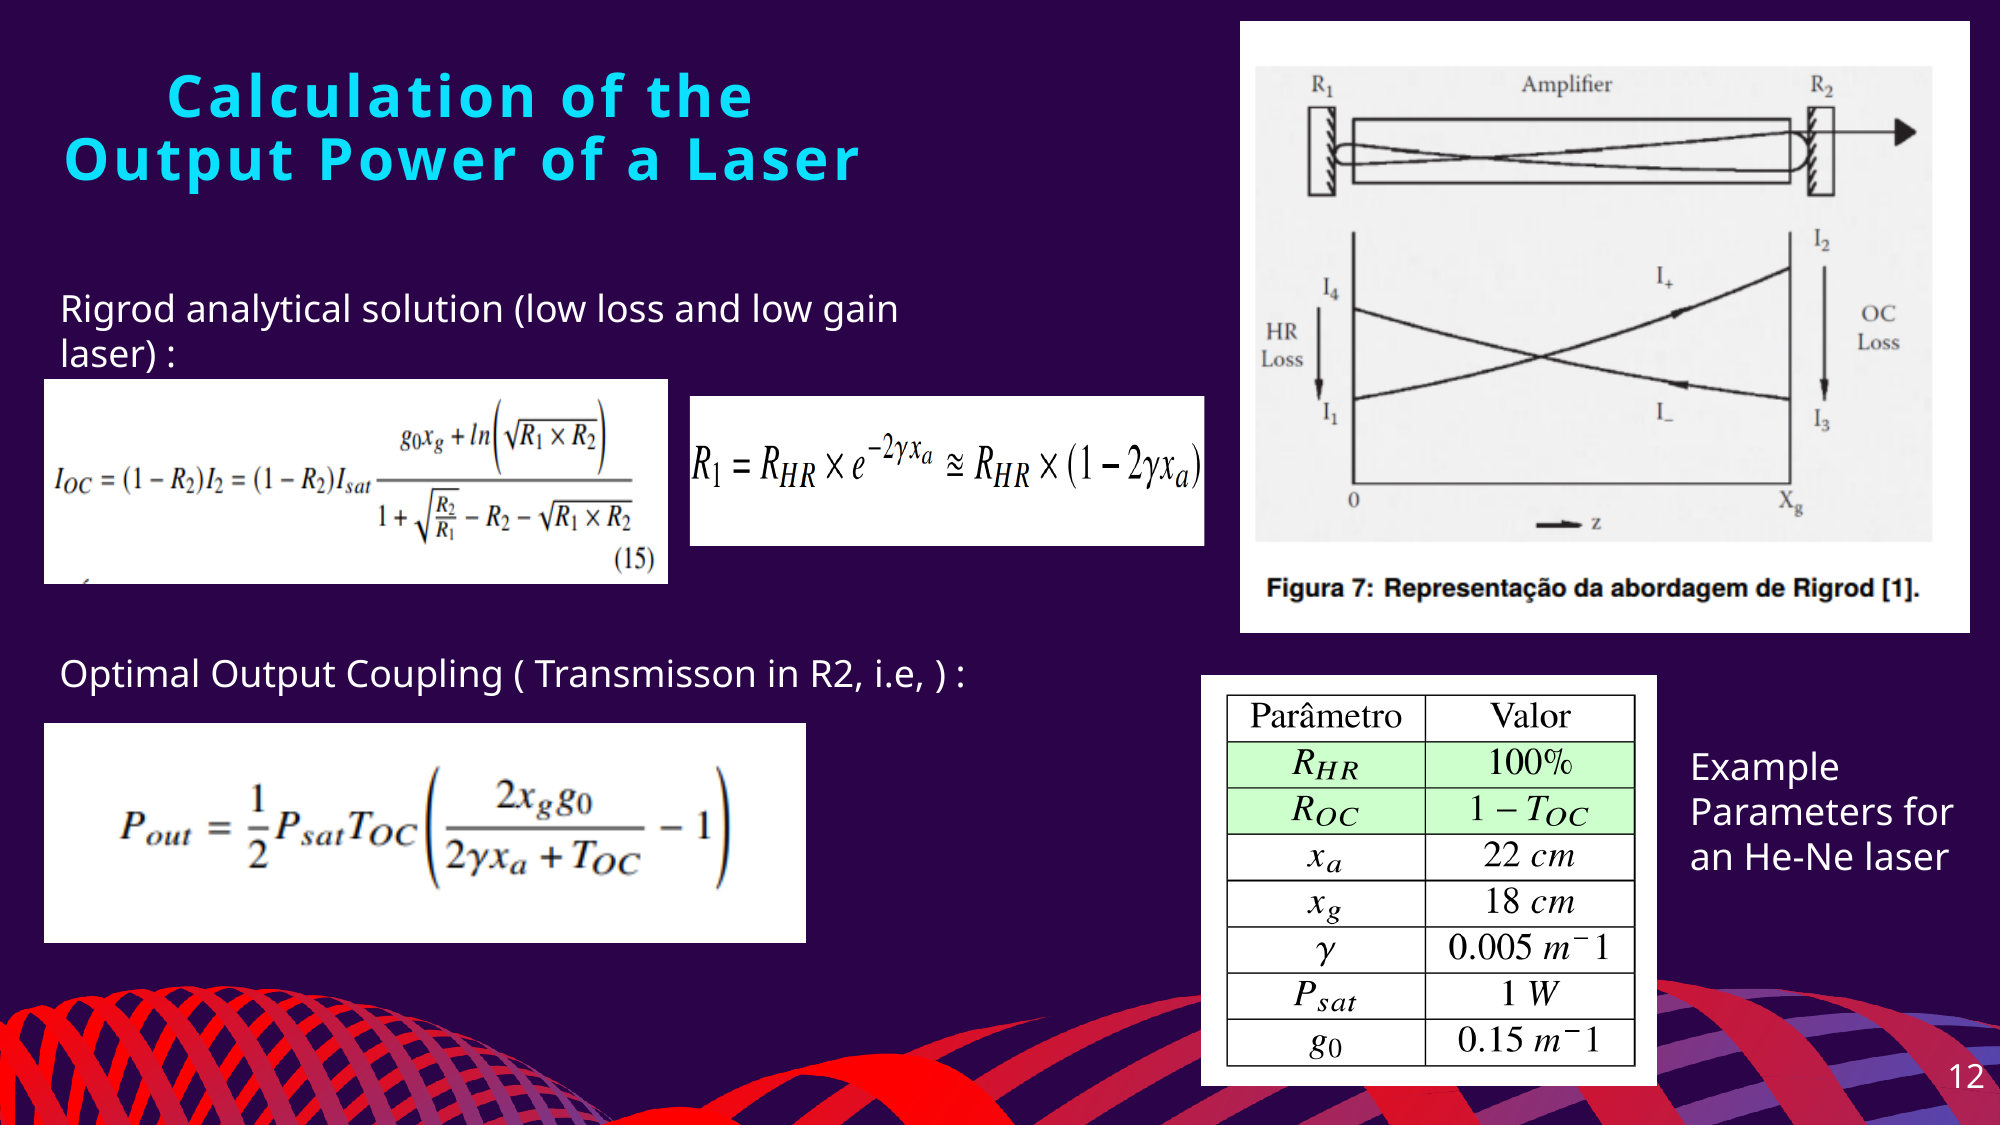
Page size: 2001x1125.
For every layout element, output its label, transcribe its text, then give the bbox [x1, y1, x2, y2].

list Calculation of the Output Power of a Laser [30, 60, 895, 121]
text_box Rigrod analytical solution (low loss and low gain laser) : [44, 277, 947, 383]
picture [0, 0, 2000, 1125]
text_box Example Parameters for an He-Ne laser [1675, 735, 1989, 931]
slide_number 12 [1910, 1029, 2000, 1125]
